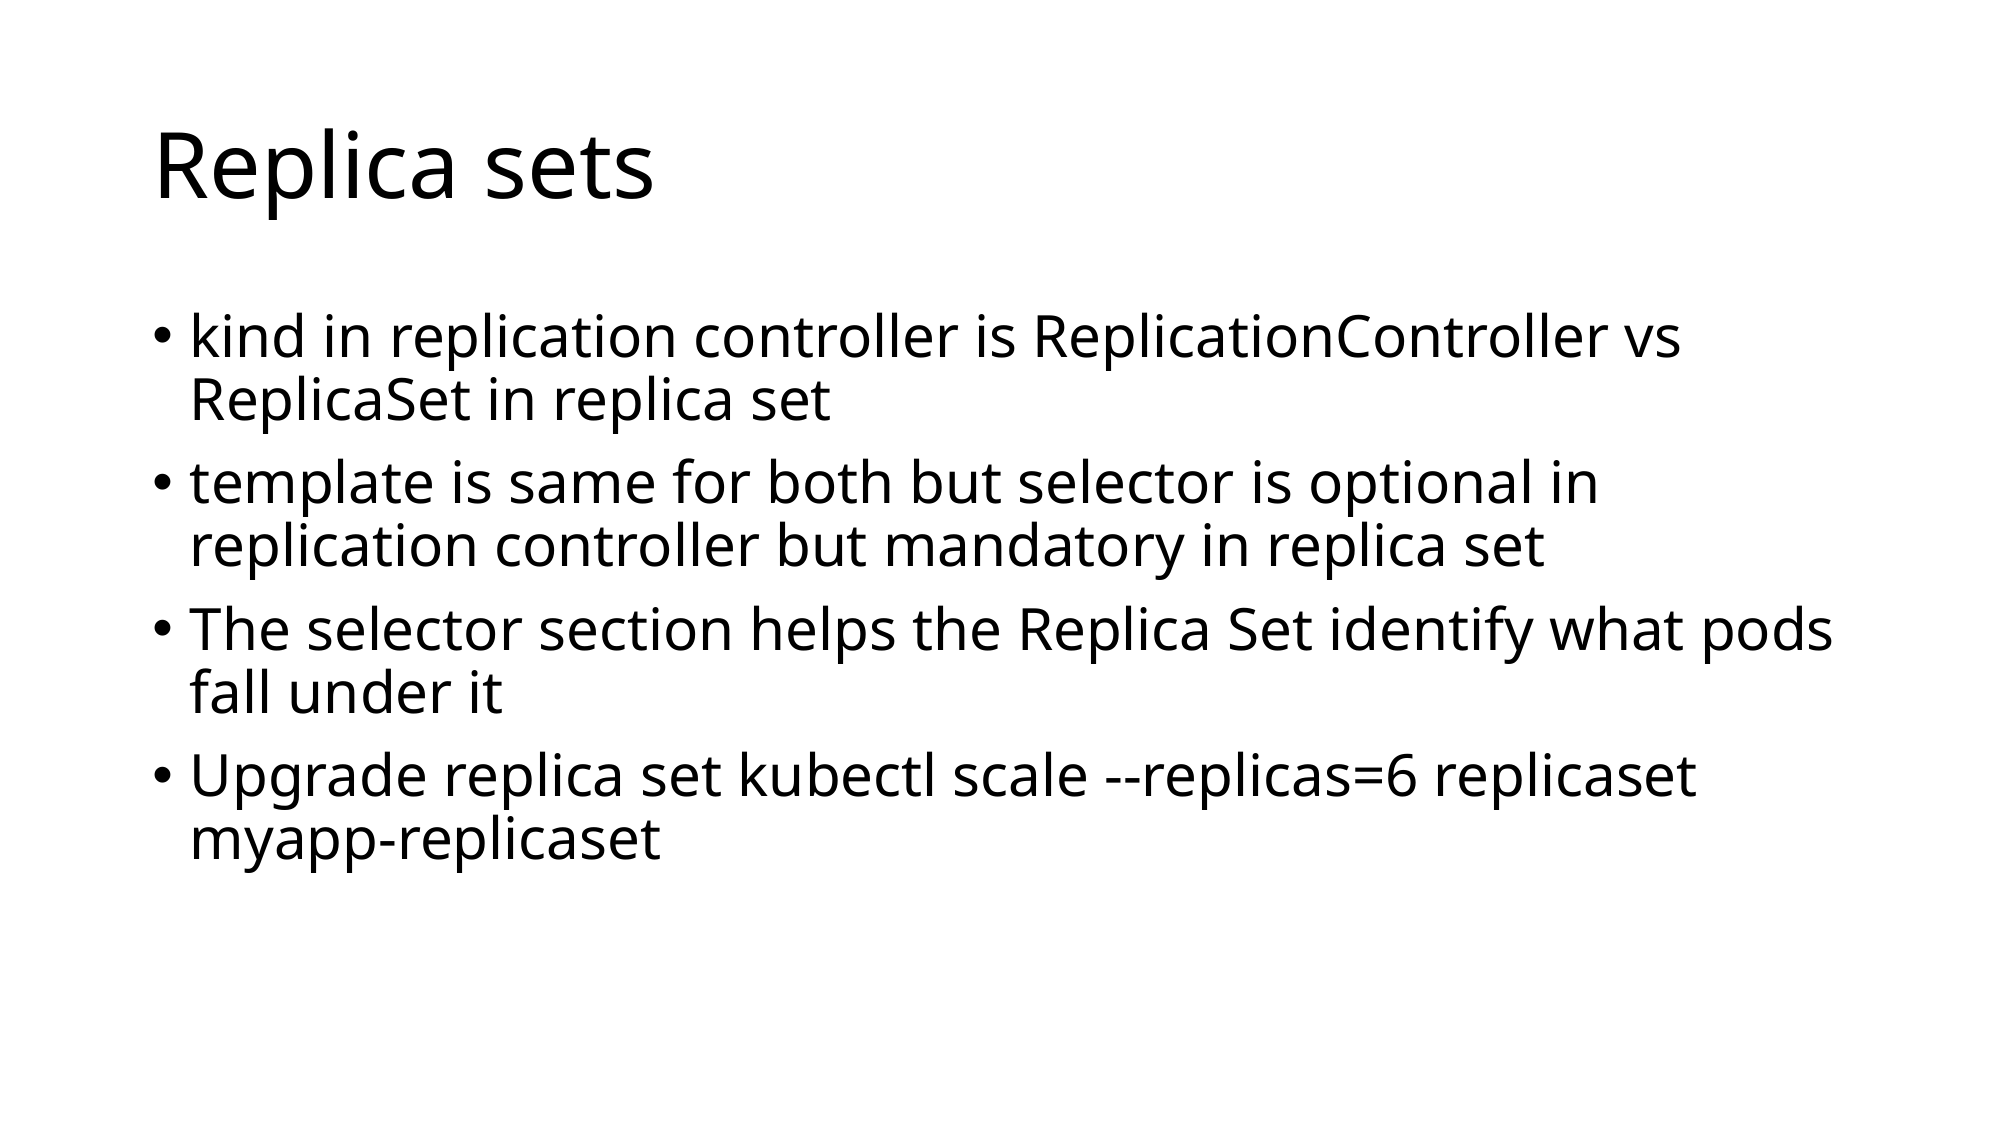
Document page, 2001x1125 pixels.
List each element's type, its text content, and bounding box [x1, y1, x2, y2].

title Replica sets [137, 59, 1863, 278]
list kind in replication controller is ReplicationController vs ReplicaSet in replica set template is same for both but selector is optional in replication controller but mandatory in replica set The selector section helps the Replica Set identify what pods fall under it Upgrade replica set kubectl scale --replicas=6 replicaset myapp-replicaset [137, 299, 1863, 1014]
